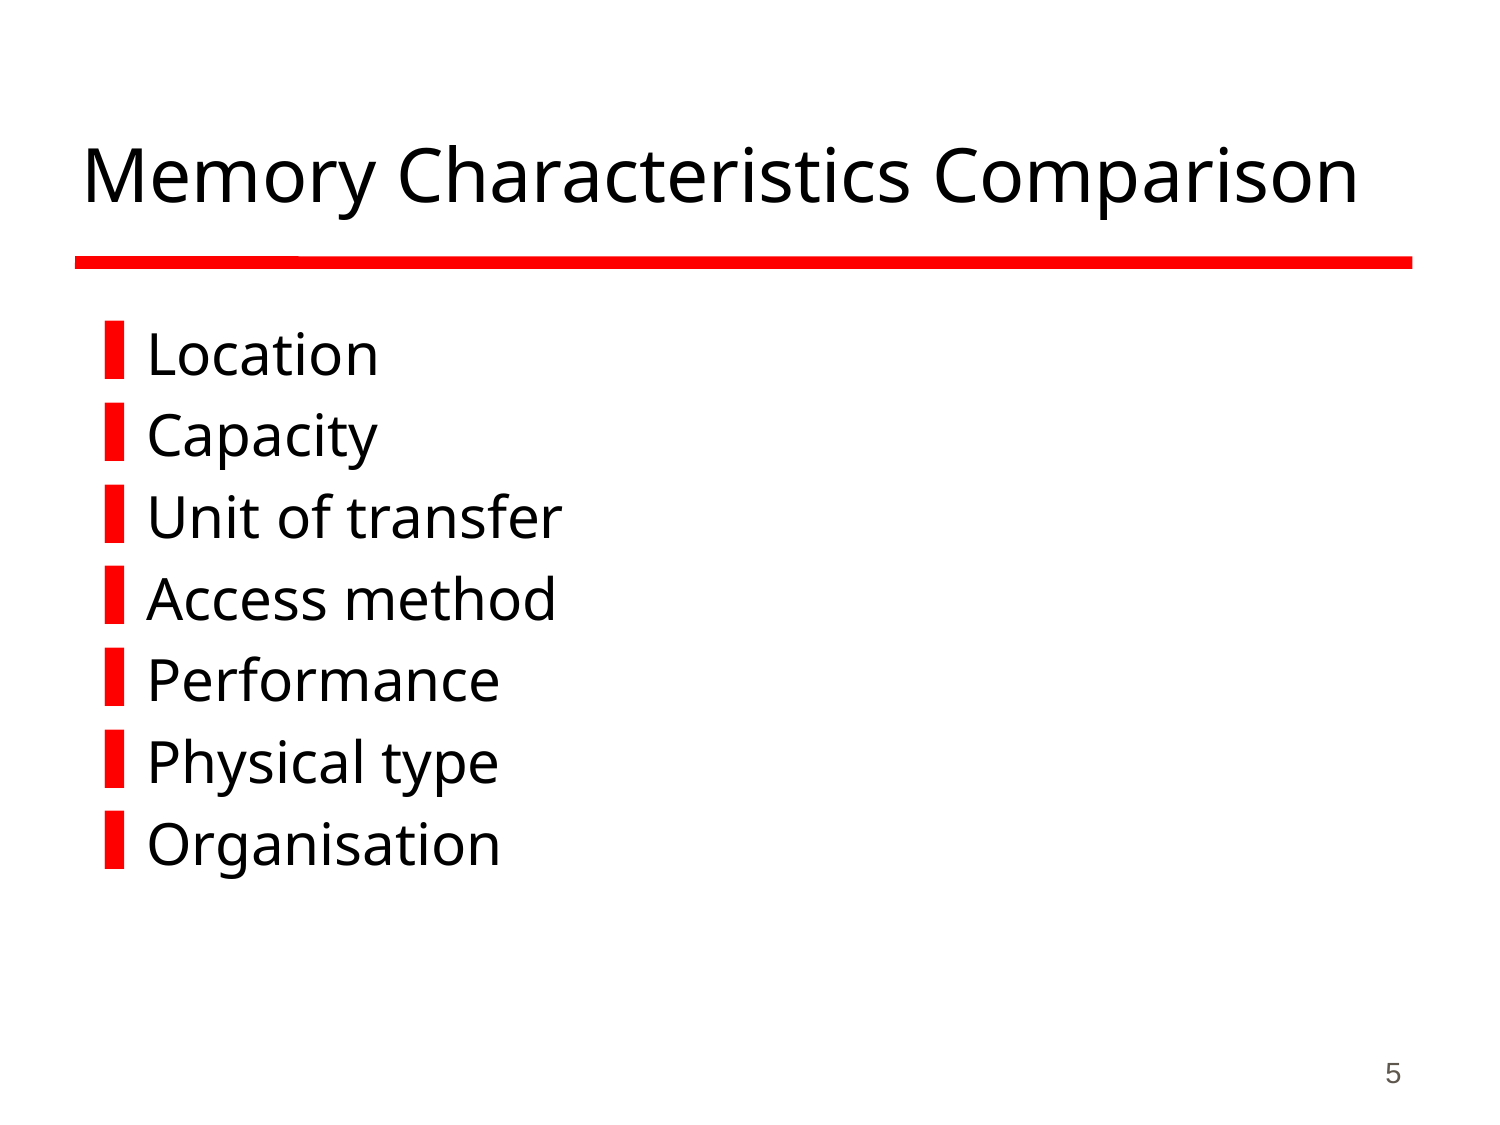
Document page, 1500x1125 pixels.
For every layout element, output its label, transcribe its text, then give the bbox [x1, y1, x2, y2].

slide_number 5 [1103, 1021, 1417, 1098]
title Memory Characteristics Comparison [66, 37, 1413, 226]
list Location Capacity Unit of transfer Access method Performance Physical type Organisation [74, 309, 1417, 994]
